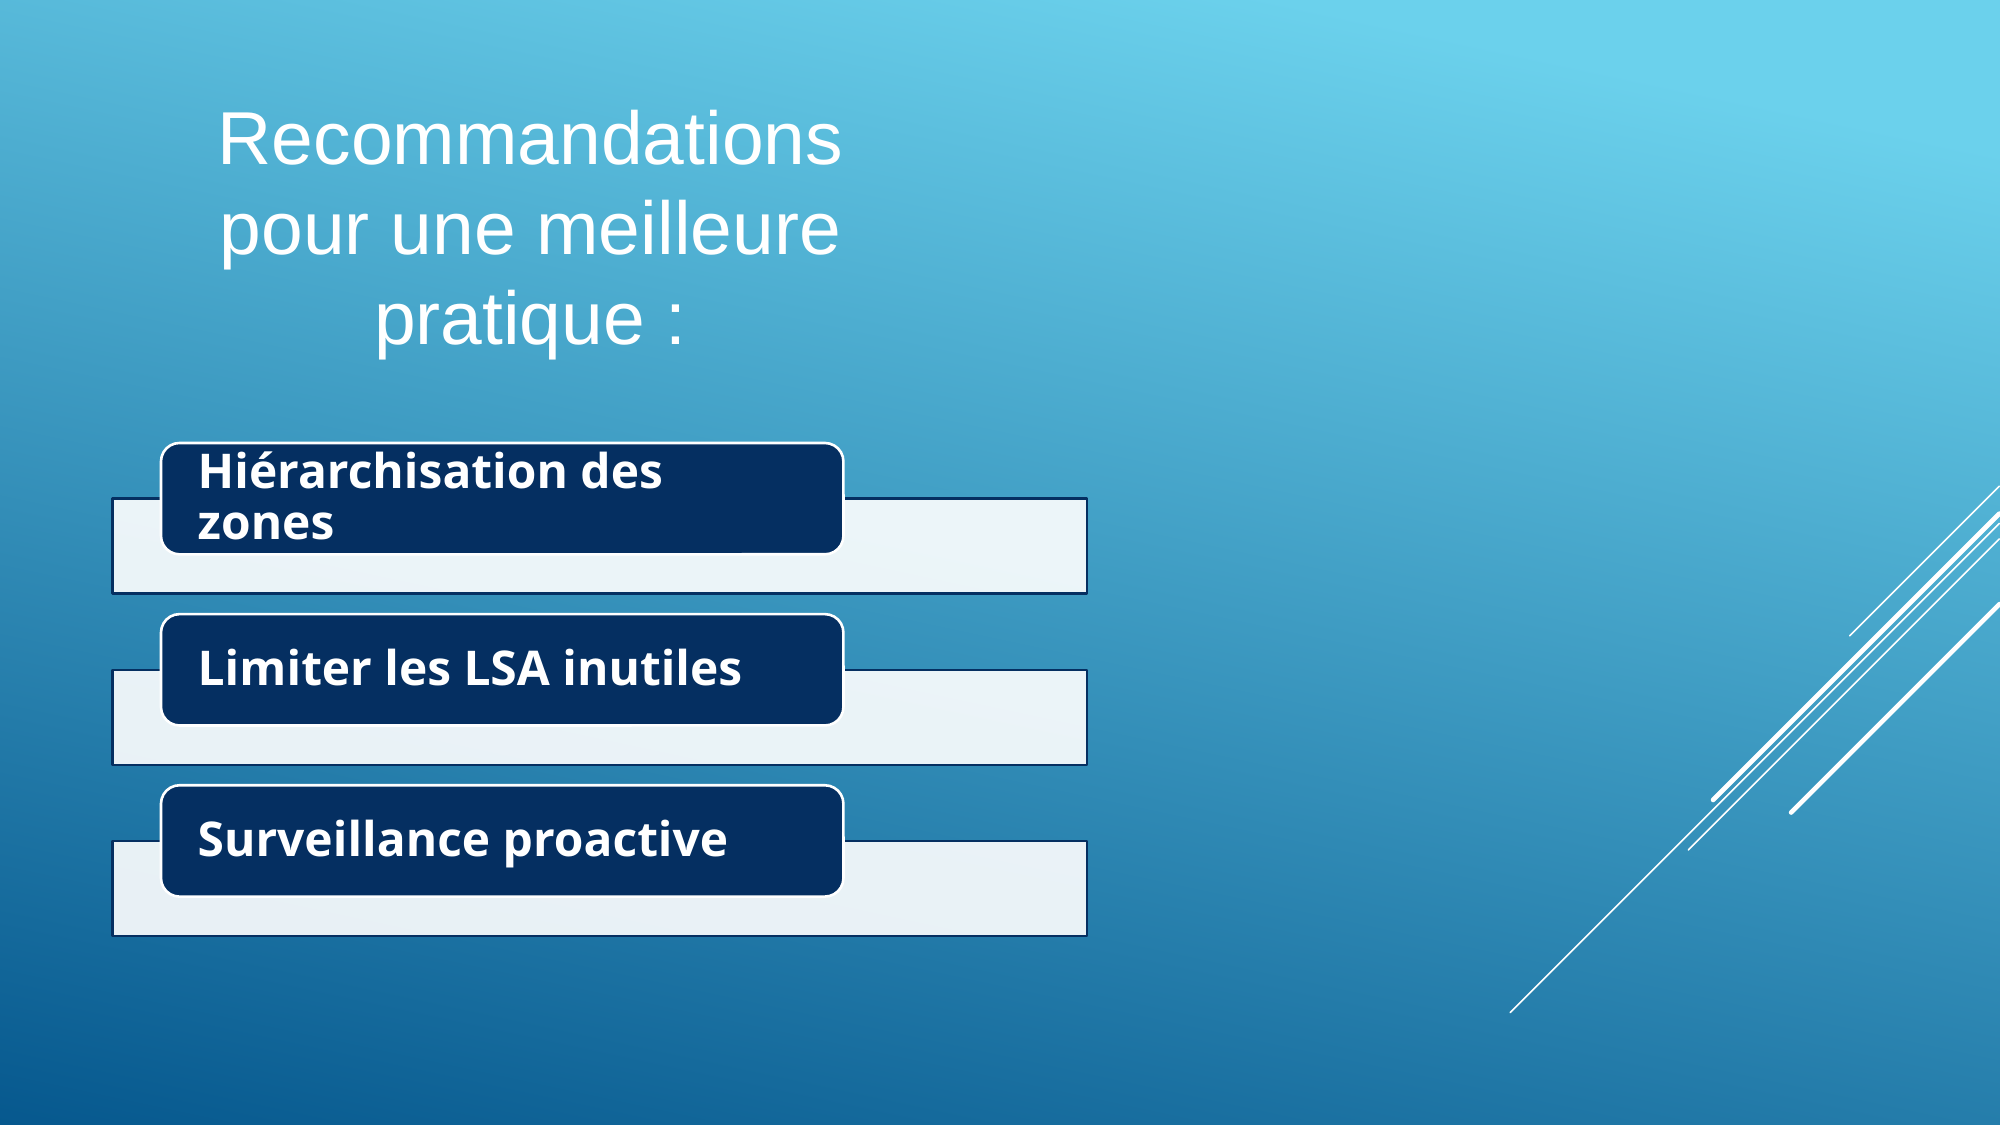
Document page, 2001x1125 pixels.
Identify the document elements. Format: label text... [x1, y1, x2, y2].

title Recommandations pour une meilleure pratique : [167, 141, 894, 253]
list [111, 253, 1088, 1125]
